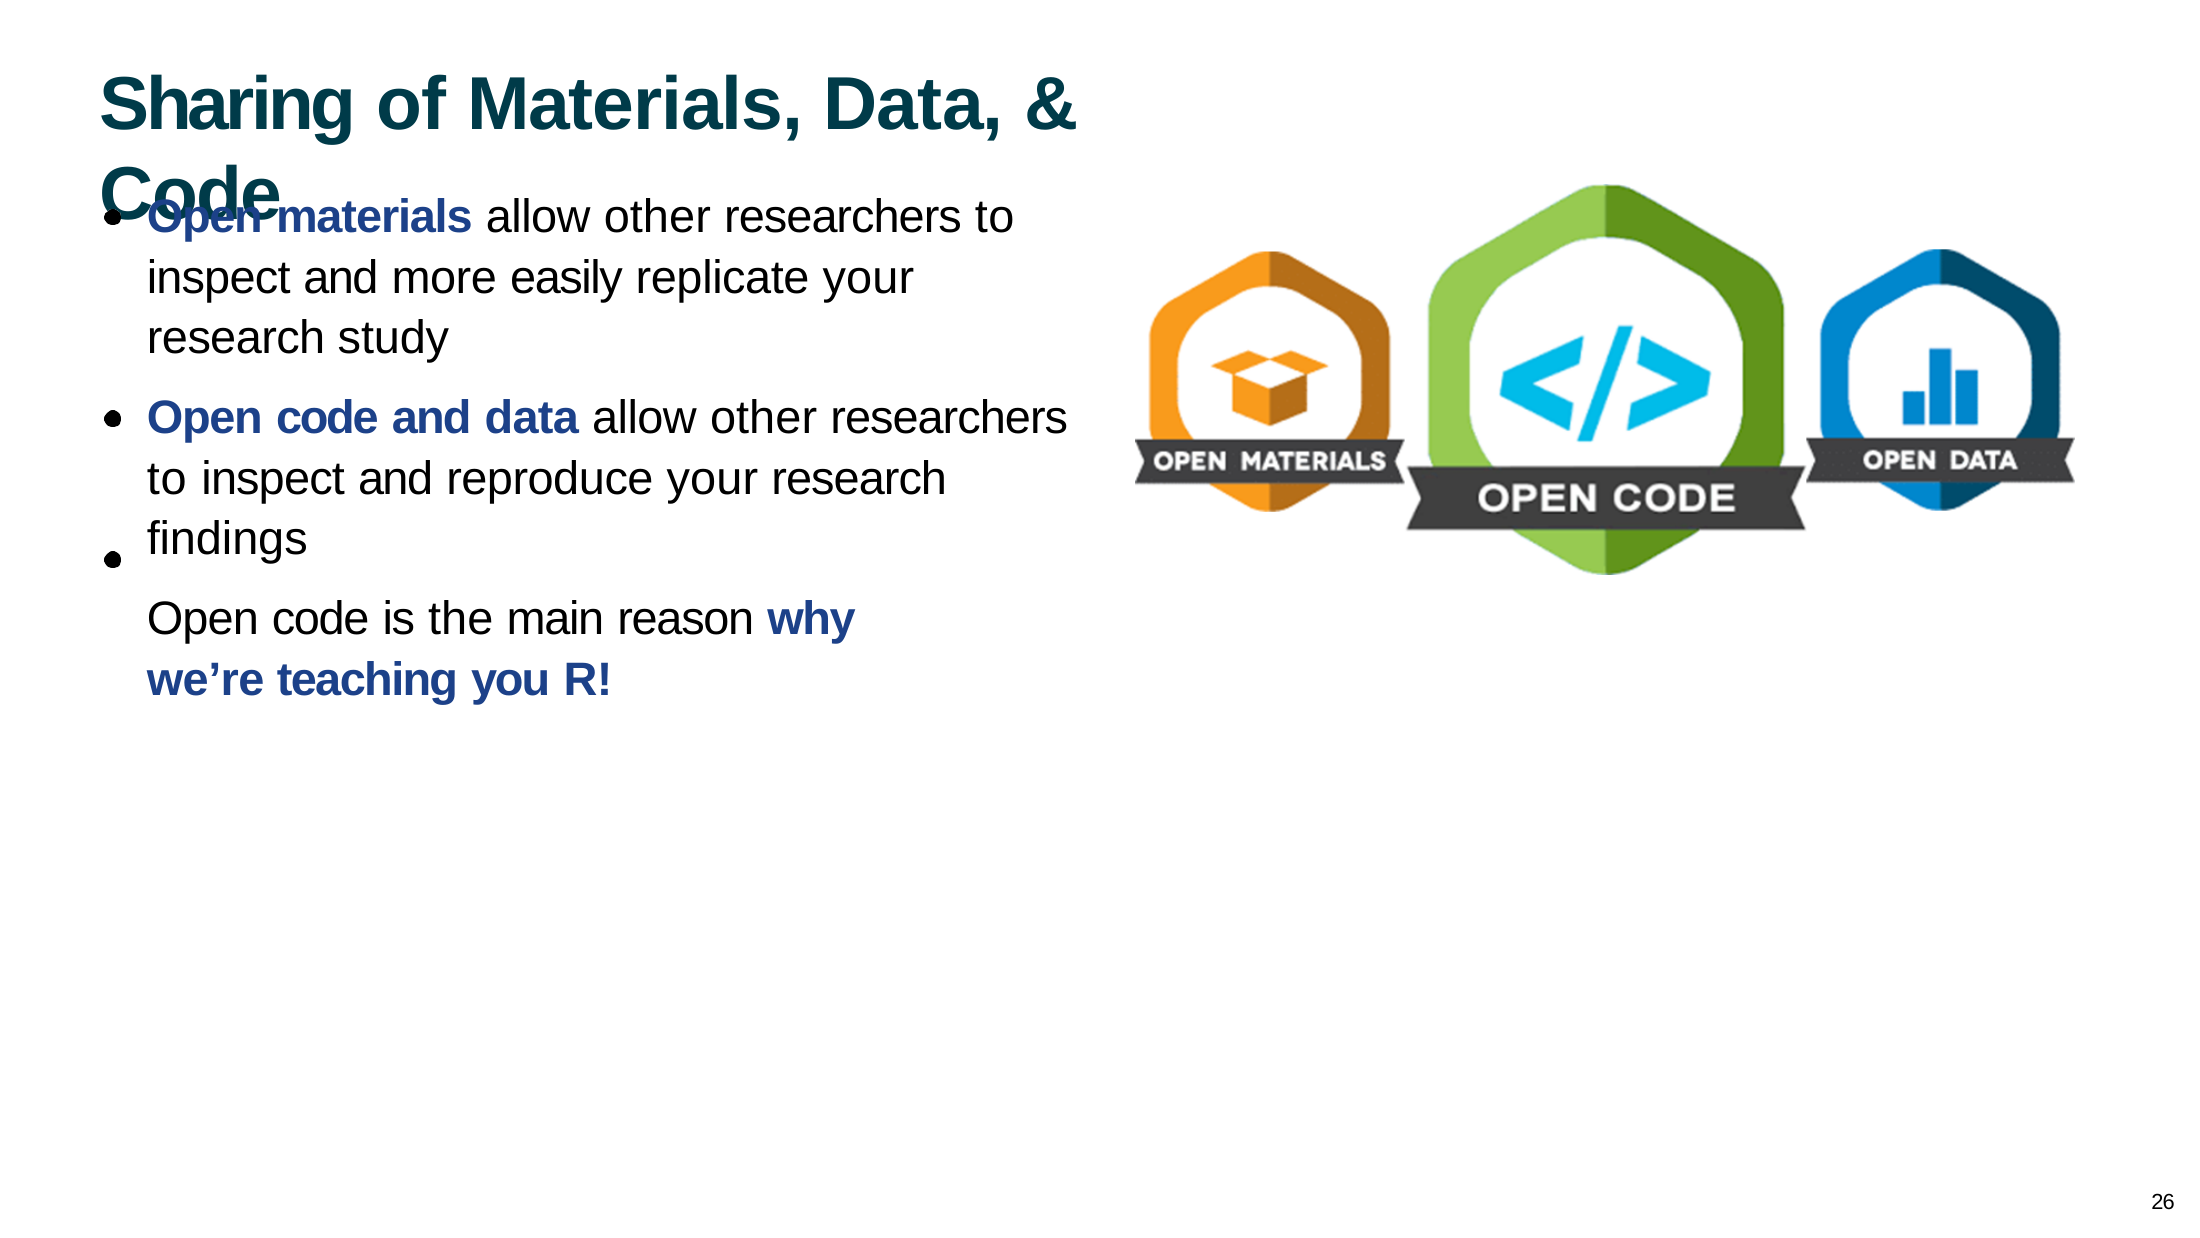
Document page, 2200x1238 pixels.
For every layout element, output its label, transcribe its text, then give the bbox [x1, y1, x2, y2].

picture [104, 551, 121, 568]
text_box Open materials allow other researchers to inspect and more easily replicate your research study Open code and data allow other researchers to inspect and reproduce your research findings Open code is the main reason why we’re teaching you R! [144, 179, 1096, 705]
picture [104, 209, 121, 226]
slide_number 10 [2144, 1185, 2185, 1238]
title Sharing of Materials, Data, & Code [97, 52, 1247, 262]
picture [104, 410, 121, 427]
picture [1135, 184, 2076, 576]
